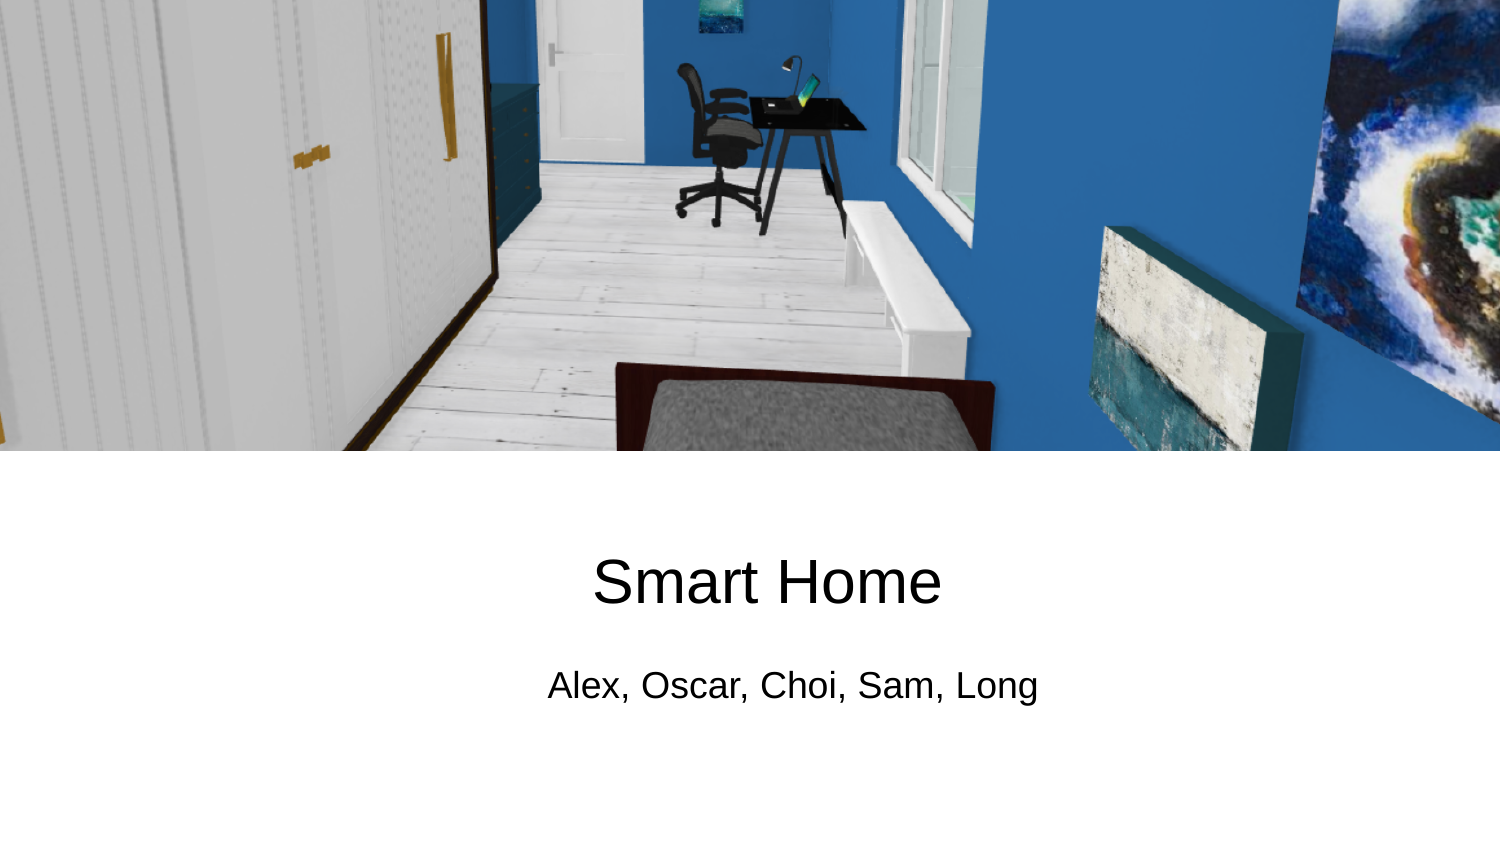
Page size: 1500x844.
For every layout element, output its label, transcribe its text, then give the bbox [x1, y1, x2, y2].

picture [0, 0, 1500, 451]
title Smart Home [69, 526, 1468, 621]
title Alex, Oscar, Choi, Sam, Long [94, 645, 1493, 740]
